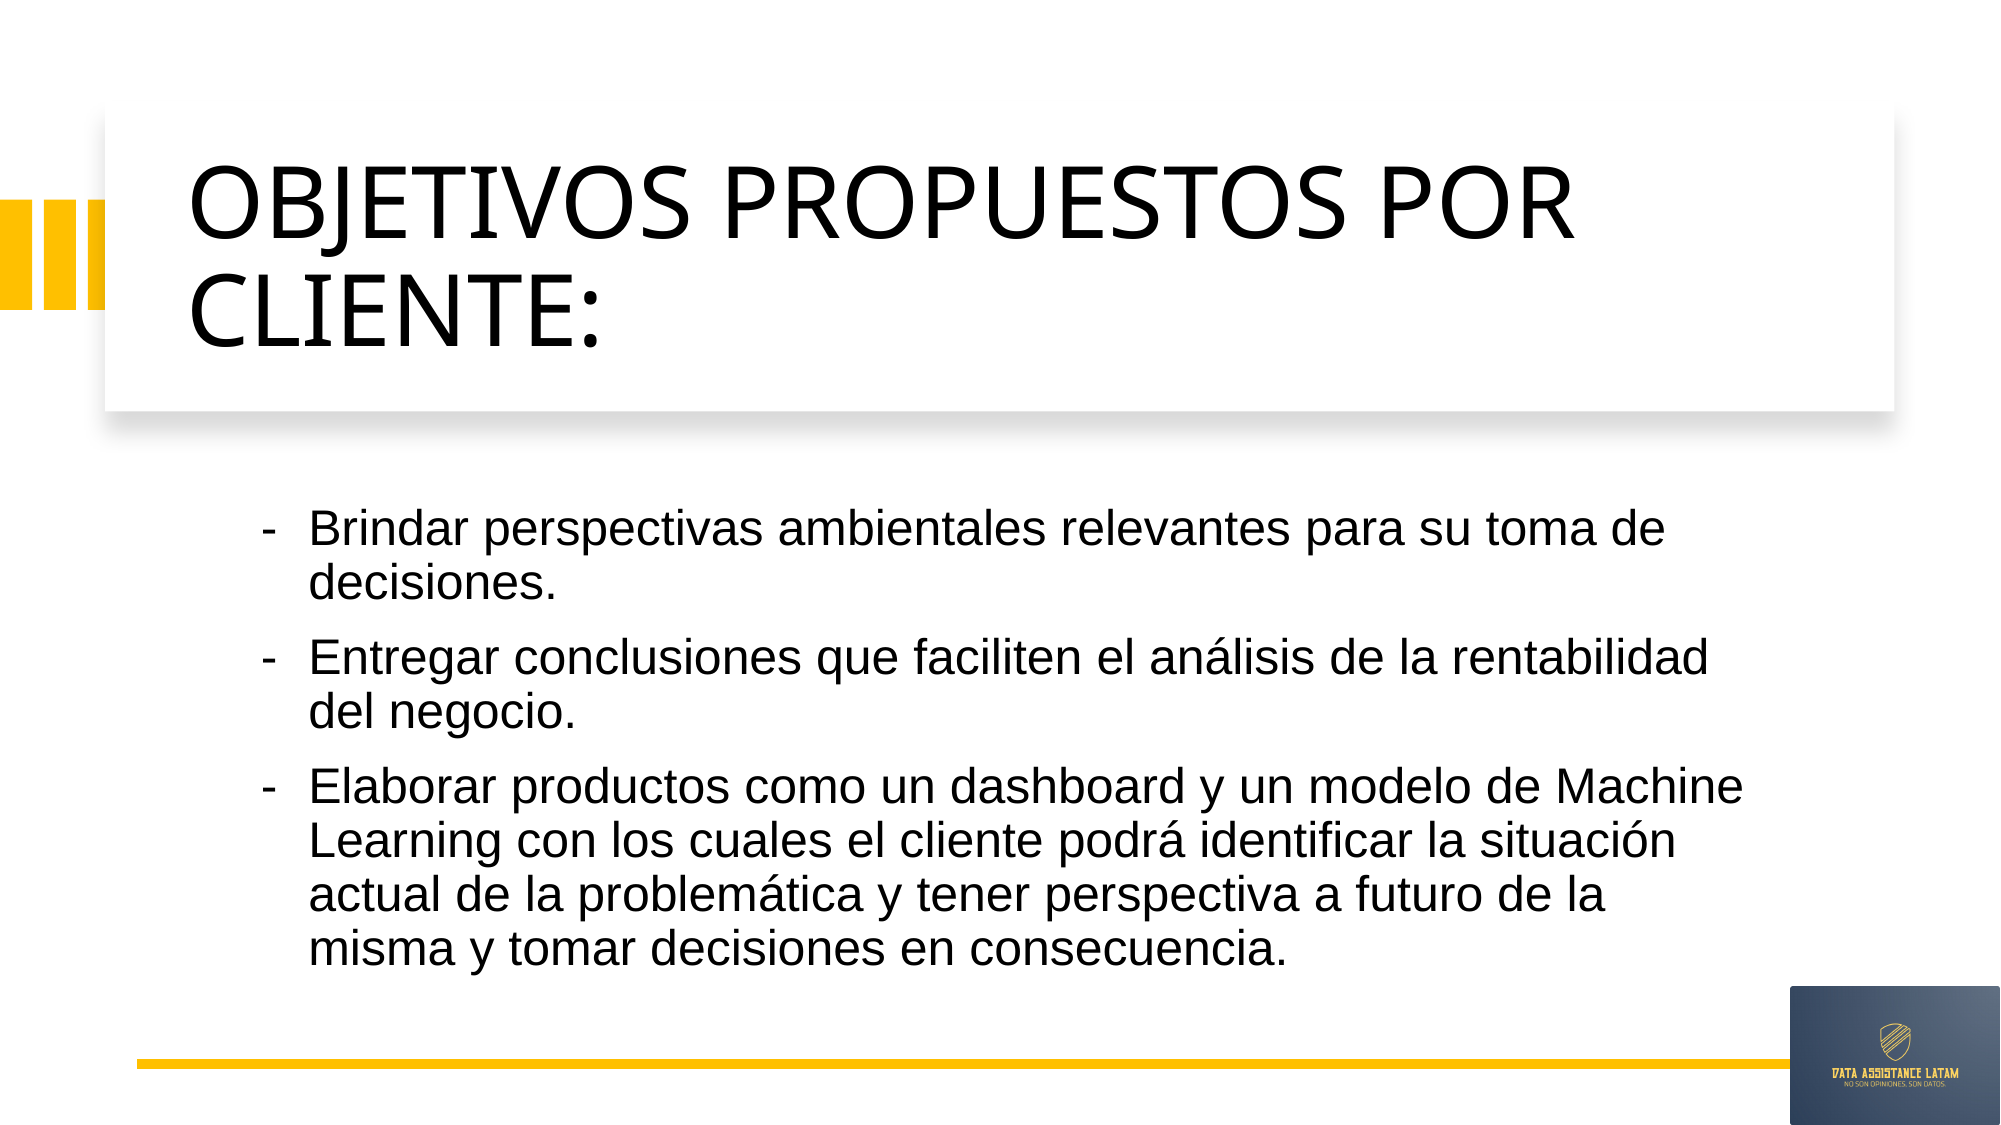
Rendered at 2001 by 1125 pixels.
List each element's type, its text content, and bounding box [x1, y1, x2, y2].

text_box [104, 100, 1895, 412]
title OBJETIVOS PROPUESTOS POR CLIENTE: [171, 132, 1803, 388]
picture [1790, 986, 2000, 1125]
text_box [0, 0, 2000, 1125]
list Brindar perspectivas ambientales relevantes para su toma de decisiones. Entregar conclusiones que faciliten el análisis de la rentabilidad del negocio. Elaborar productos como un dashboard y un modelo de Machine Learning con los cuales el cliente podrá identificar la situación actual de la problemática y tener perspectiva a futuro de la misma y tomar decisiones en consecuencia. [171, 495, 1803, 1008]
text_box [0, 199, 120, 311]
